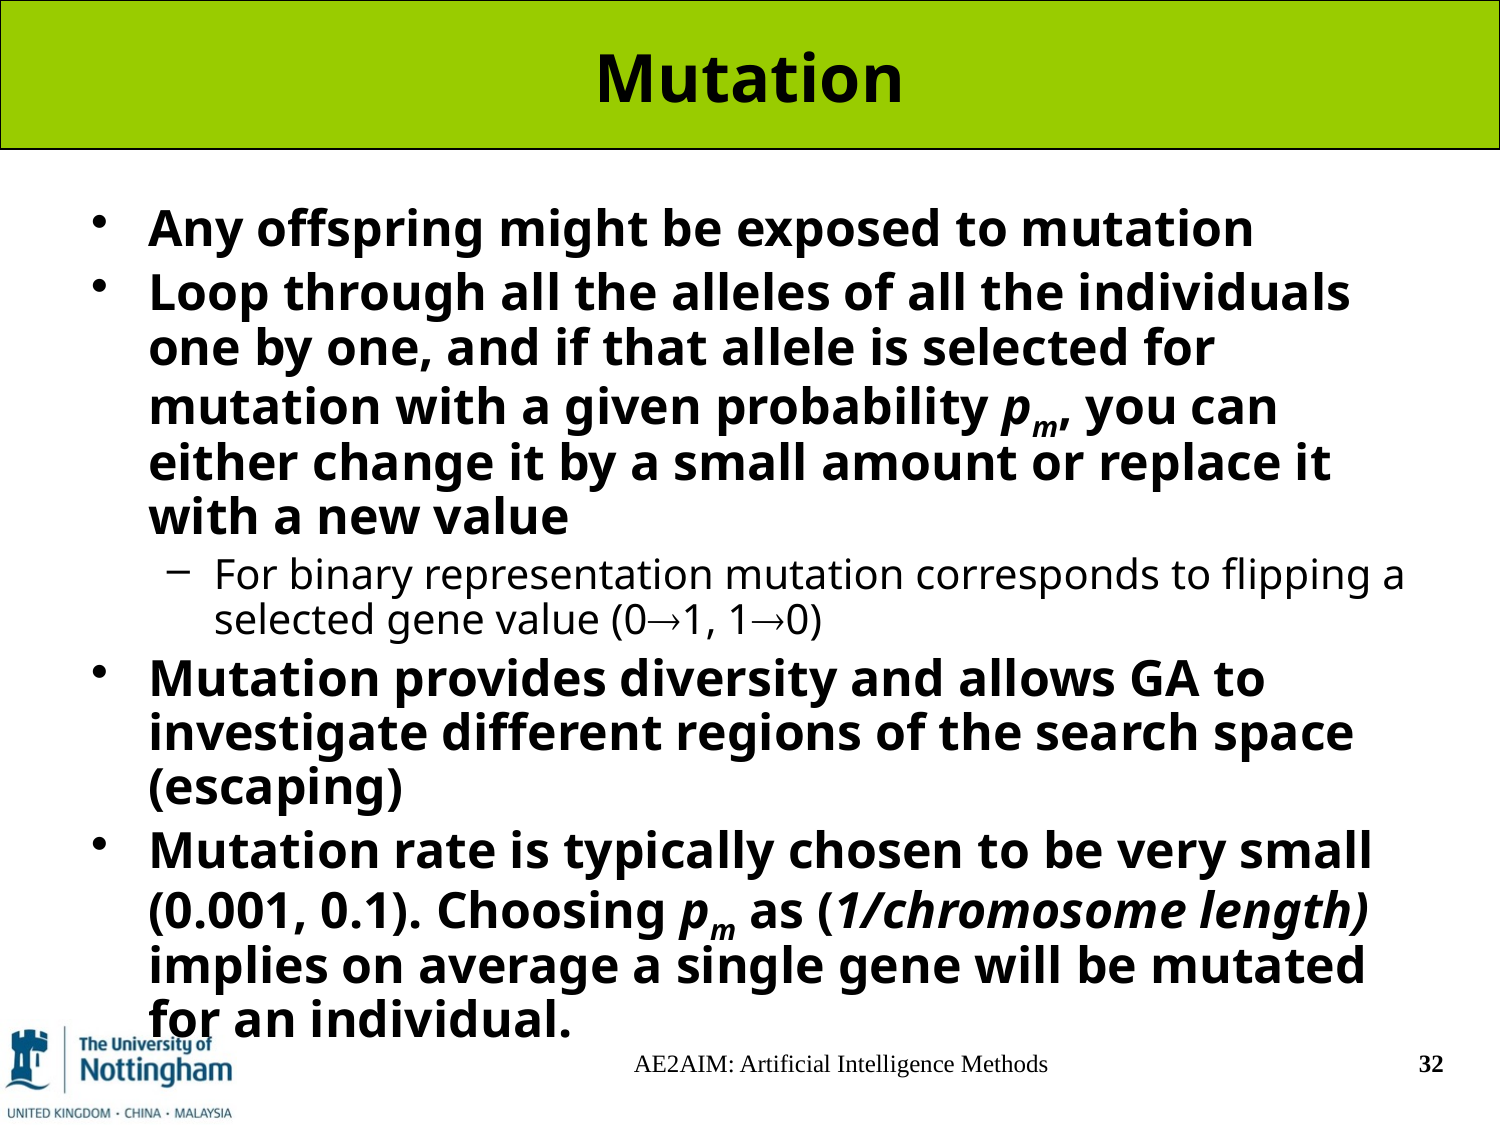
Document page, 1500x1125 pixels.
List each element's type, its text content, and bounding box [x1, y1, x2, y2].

footer AE2AIM: Artificial Intelligence Methods [430, 1039, 1259, 1118]
title Mutation [53, 2, 1447, 149]
list Any offspring might be exposed to mutation Loop through all the alleles of all the individuals one by one, and if that allele is selected for mutation with a given probability pm, you can either change it by a small amount or replace it with a new value For binary representation mutation corresponds to flipping a selected gene value (01, 10) Mutation provides diversity and allows GA to investigate different regions of the search space (escaping) Mutation rate is typically chosen to be very small (0.001, 0.1). Choosing pm as (1/chromosome length) implies on average a single gene will be mutated for an individual. [76, 196, 1428, 1012]
picture [0, 1019, 237, 1125]
slide_number 32 [1293, 1039, 1460, 1118]
